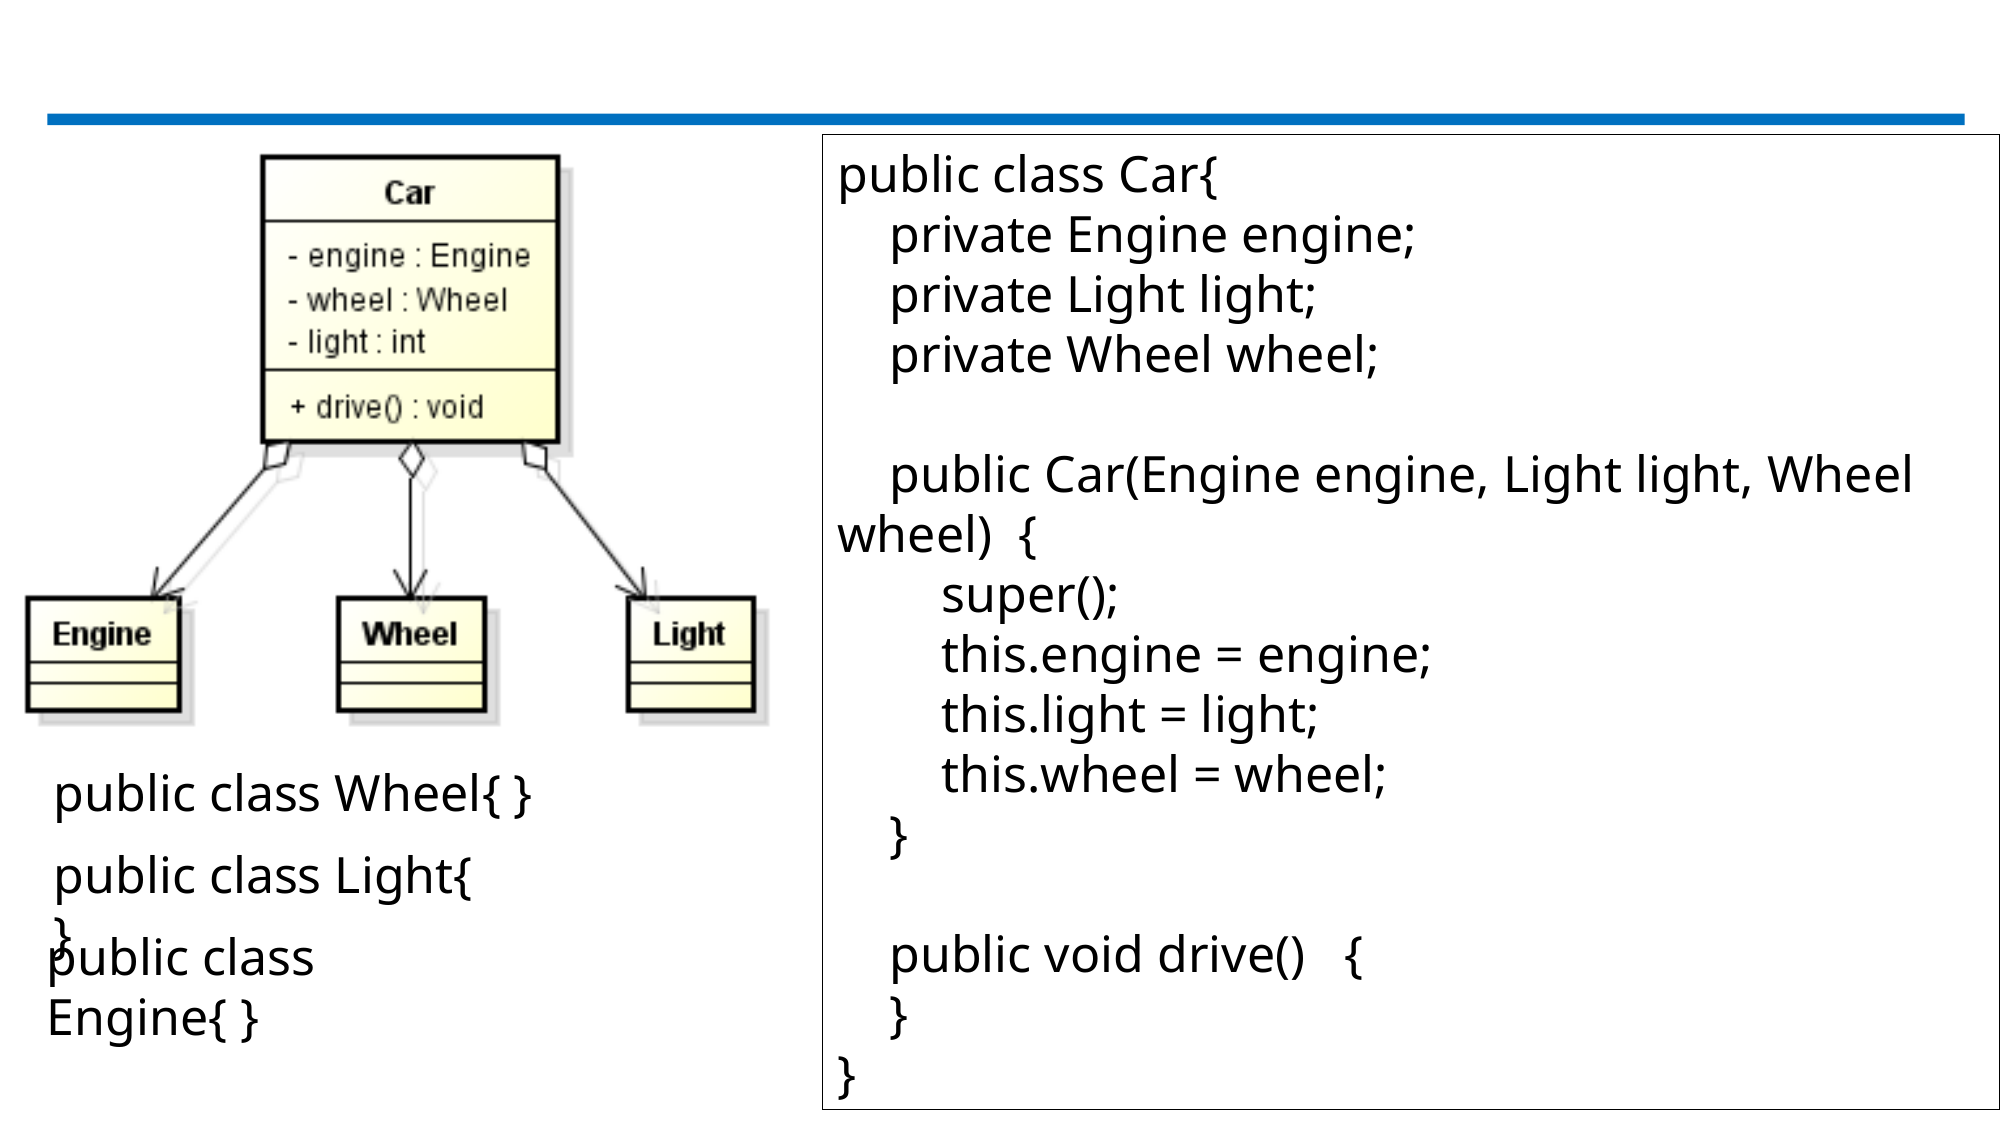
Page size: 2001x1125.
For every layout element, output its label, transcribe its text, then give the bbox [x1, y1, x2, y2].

text_box public class Wheel{ } [38, 753, 677, 829]
text_box public class Light{ } [38, 836, 492, 971]
text_box public class Car{ private Engine engine; private Light light; private Wheel wheel; public Car(Engine engine, Light light, Wheel wheel) { super(); this.engine = engine; this.light = light; this.wheel = wheel; } public void drive() { } } [822, 134, 2000, 1110]
picture [0, 137, 791, 740]
text_box public class Engine{ } [32, 918, 503, 1054]
